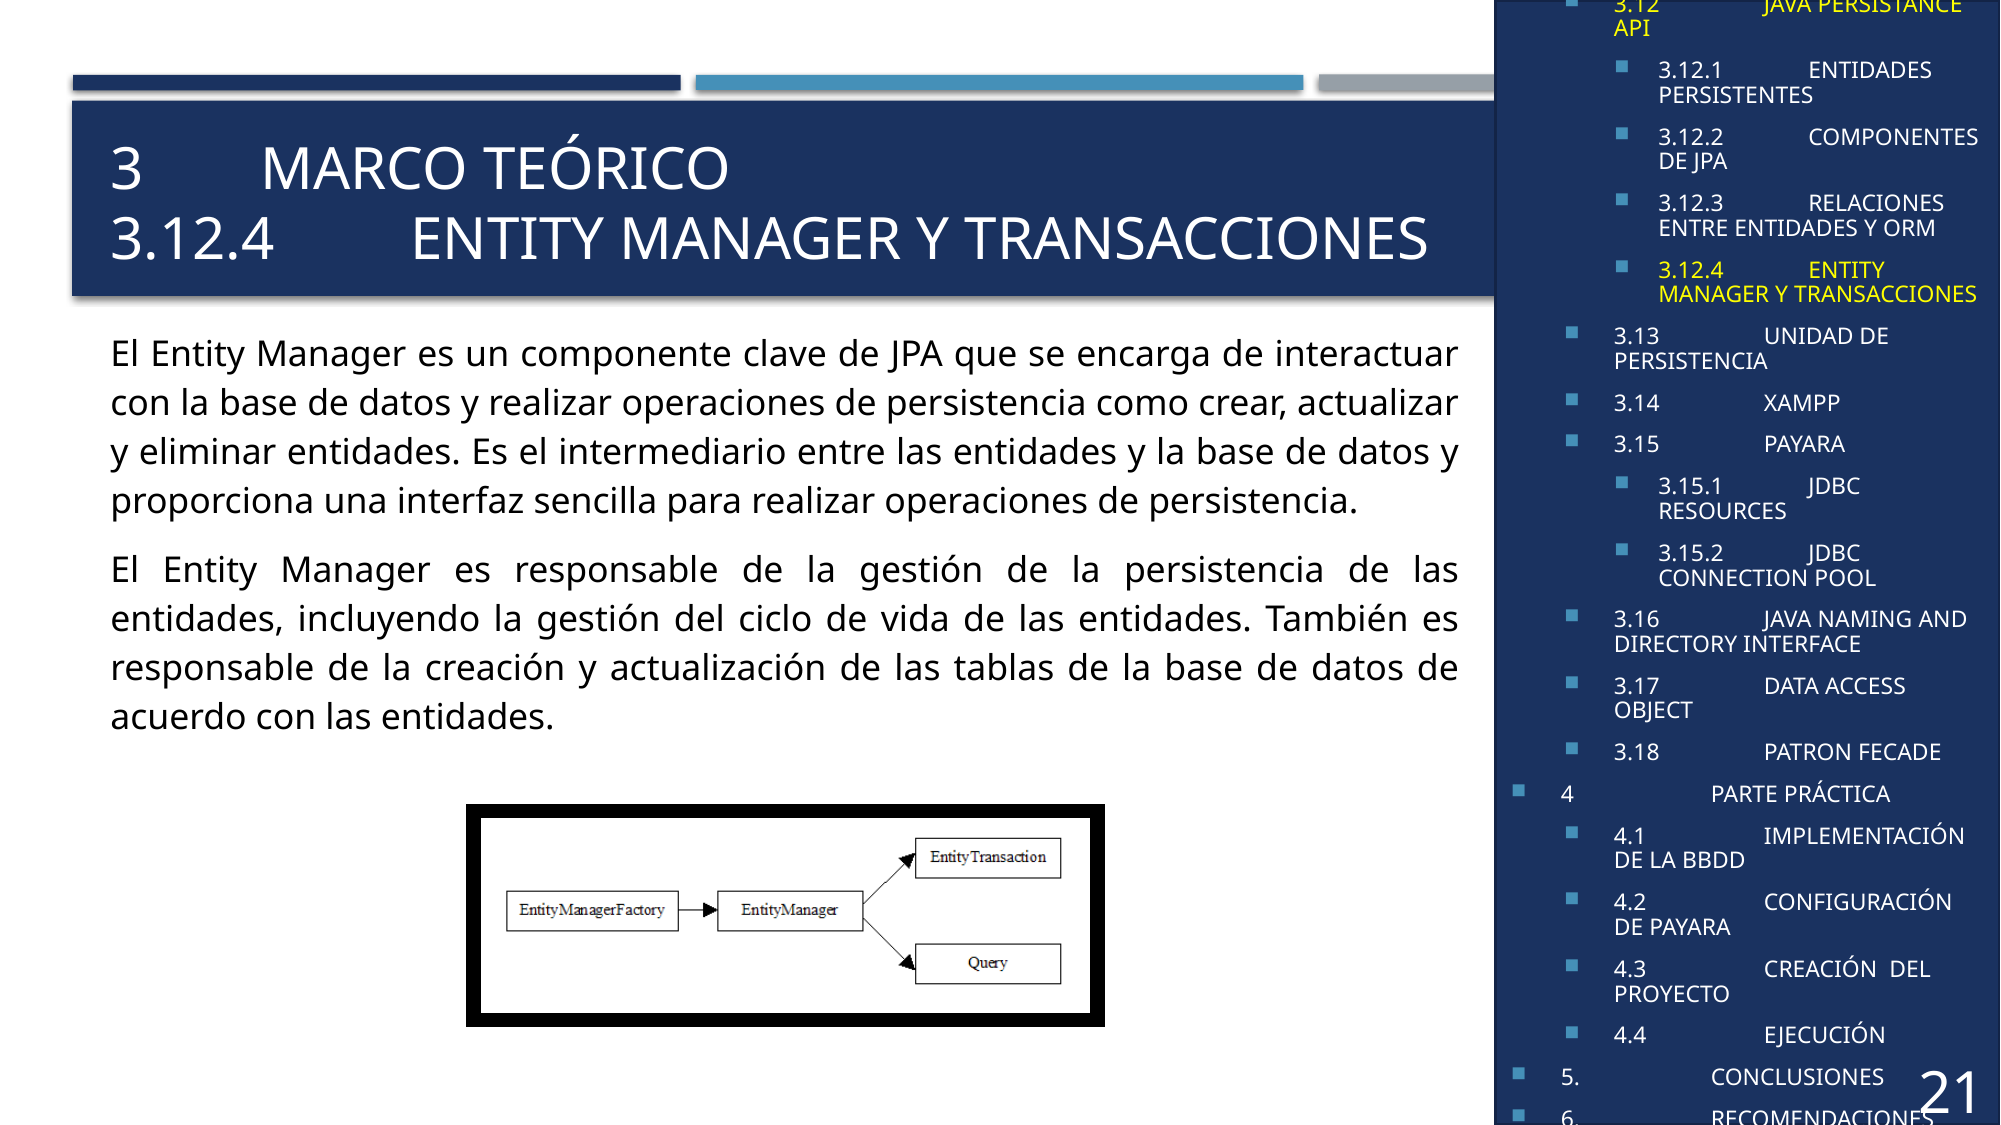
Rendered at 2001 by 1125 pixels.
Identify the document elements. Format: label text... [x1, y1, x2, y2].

slide_number 21 [1827, 1065, 2000, 1125]
list El Entity Manager es un componente clave de JPA que se encarga de interactuar con la base de datos y realizar operaciones de persistencia como crear, actualizar y eliminar entidades. Es el intermediario entre las entidades y la base de datos y proporciona una interfaz sencilla para realizar operaciones de persistencia. El Entity Manager es responsable de la gestión de la persistencia de las entidades, incluyendo la gestión del ciclo de vida de las entidades. También es responsable de la creación y actualización de las tablas de la base de datos de acuerdo con las entidades. [95, 313, 1476, 748]
title 3 MARCO TEÓRICO 3.12.4 ENTITY MANAGER Y TRANSACCIONES [95, 112, 1494, 279]
text_box 3.12 JAVA PERSISTANCE API 3.12.1 ENTIDADES PERSISTENTES 3.12.2 COMPONENTES DE JPA 3.12.3 RELACIONES ENTRE ENTIDADES Y ORM 3.12.4 ENTITY MANAGER Y TRANSACCIONES 3.13 UNIDAD DE PERSISTENCIA 3.14 XAMPP 3.15 PAYARA 3.15.1 JDBC RESOURCES 3.15.2 JDBC CONNECTION POOL 3.16 JAVA NAMING AND DIRECTORY INTERFACE 3.17 DATA ACCESS OBJECT 3.18 PATRON FECADE 4 PARTE PRÁCTICA 4.1 IMPLEMENTACIÓN DE LA BBDD 4.2 CONFIGURACIÓN DE PAYARA 4.3 CREACIÓN DEL PROYECTO 4.4 EJECUCIÓN 5. CONCLUSIONES 6. RECOMENDACIONES [1494, 0, 2000, 1125]
picture [479, 817, 1091, 1014]
